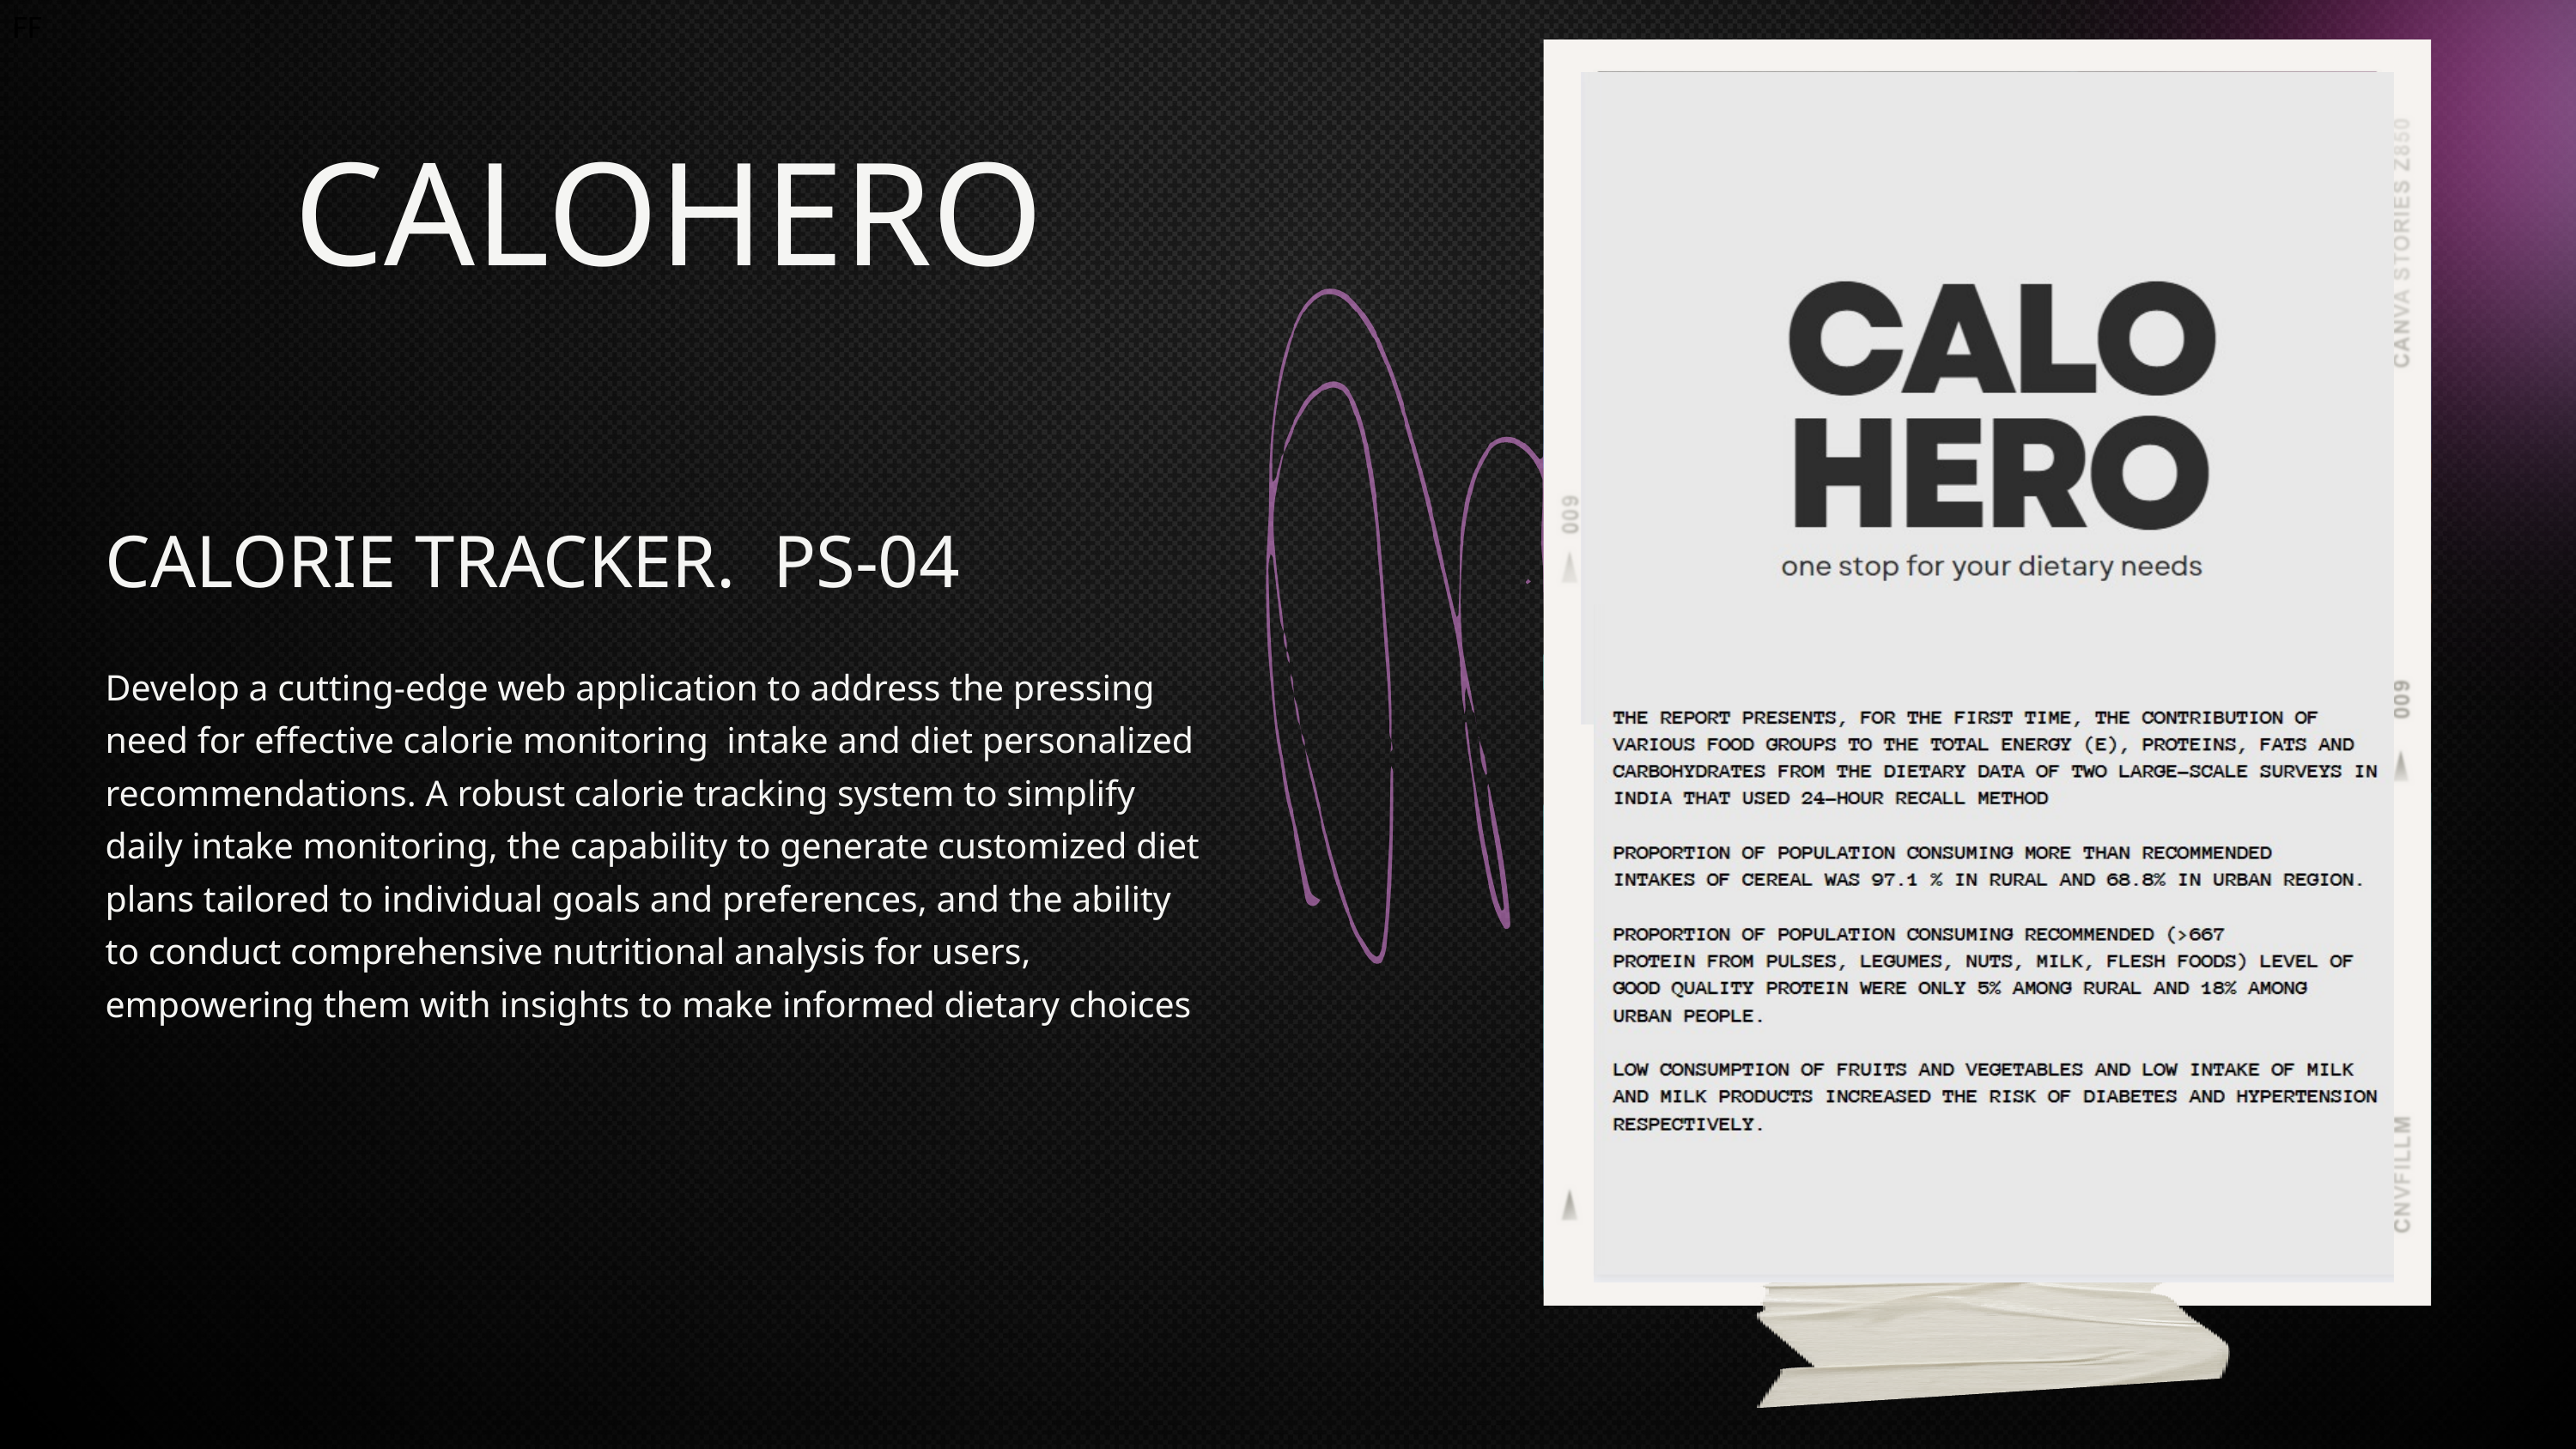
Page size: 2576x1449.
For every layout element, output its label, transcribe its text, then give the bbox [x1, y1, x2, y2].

text_box FF [0, 0, 2576, 1449]
text_box [1746, 1313, 2232, 1409]
picture [1580, 72, 2395, 1283]
text_box CALOHERO [105, 151, 1233, 294]
text_box [1974, 0, 2576, 724]
text_box CALORIE TRACKER. PS-04 Develop a cutting-edge web application to address the pressing need for effective calorie monitoring intake and diet personalized recommendations. A robust calorie tracking system to simplify daily intake monitoring, the capability to generate customized diet plans tailored to individual goals and preferences, and the ability to conduct comprehensive nutritional analysis for users, empowering them with insights to make informed dietary choices [105, 549, 1212, 1131]
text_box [1543, 39, 2432, 1307]
text_box [1266, 286, 1539, 964]
